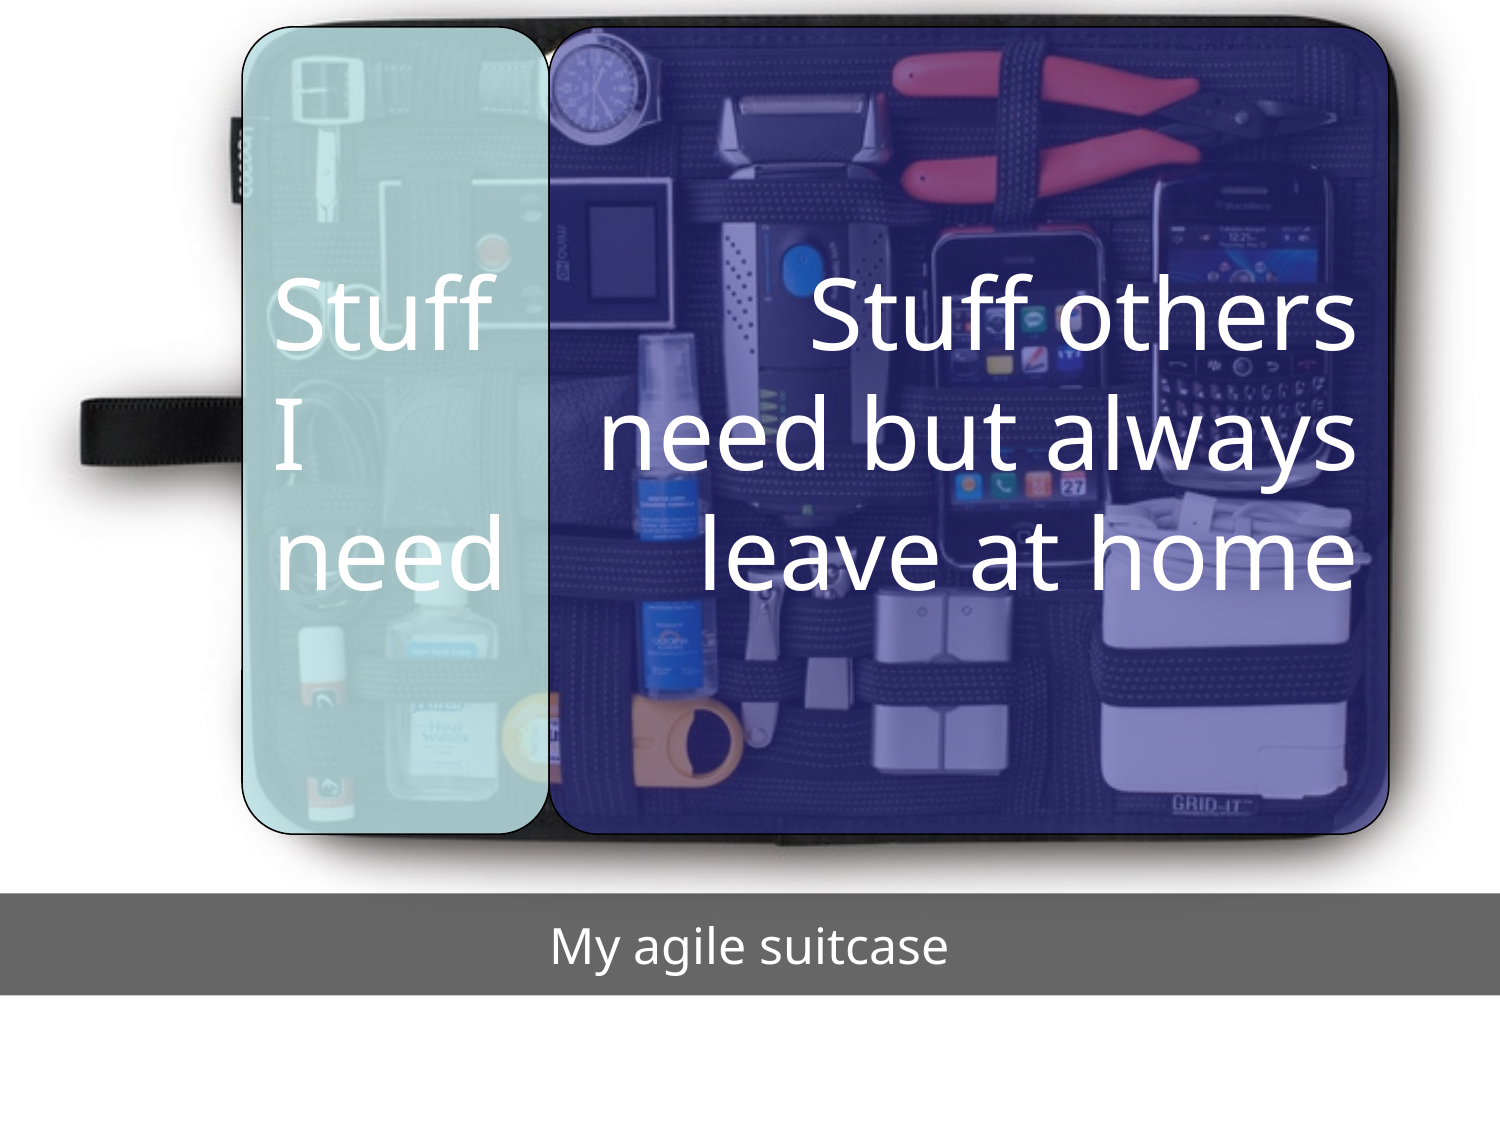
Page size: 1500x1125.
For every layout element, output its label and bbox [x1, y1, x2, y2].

list [0, 0, 1500, 1125]
